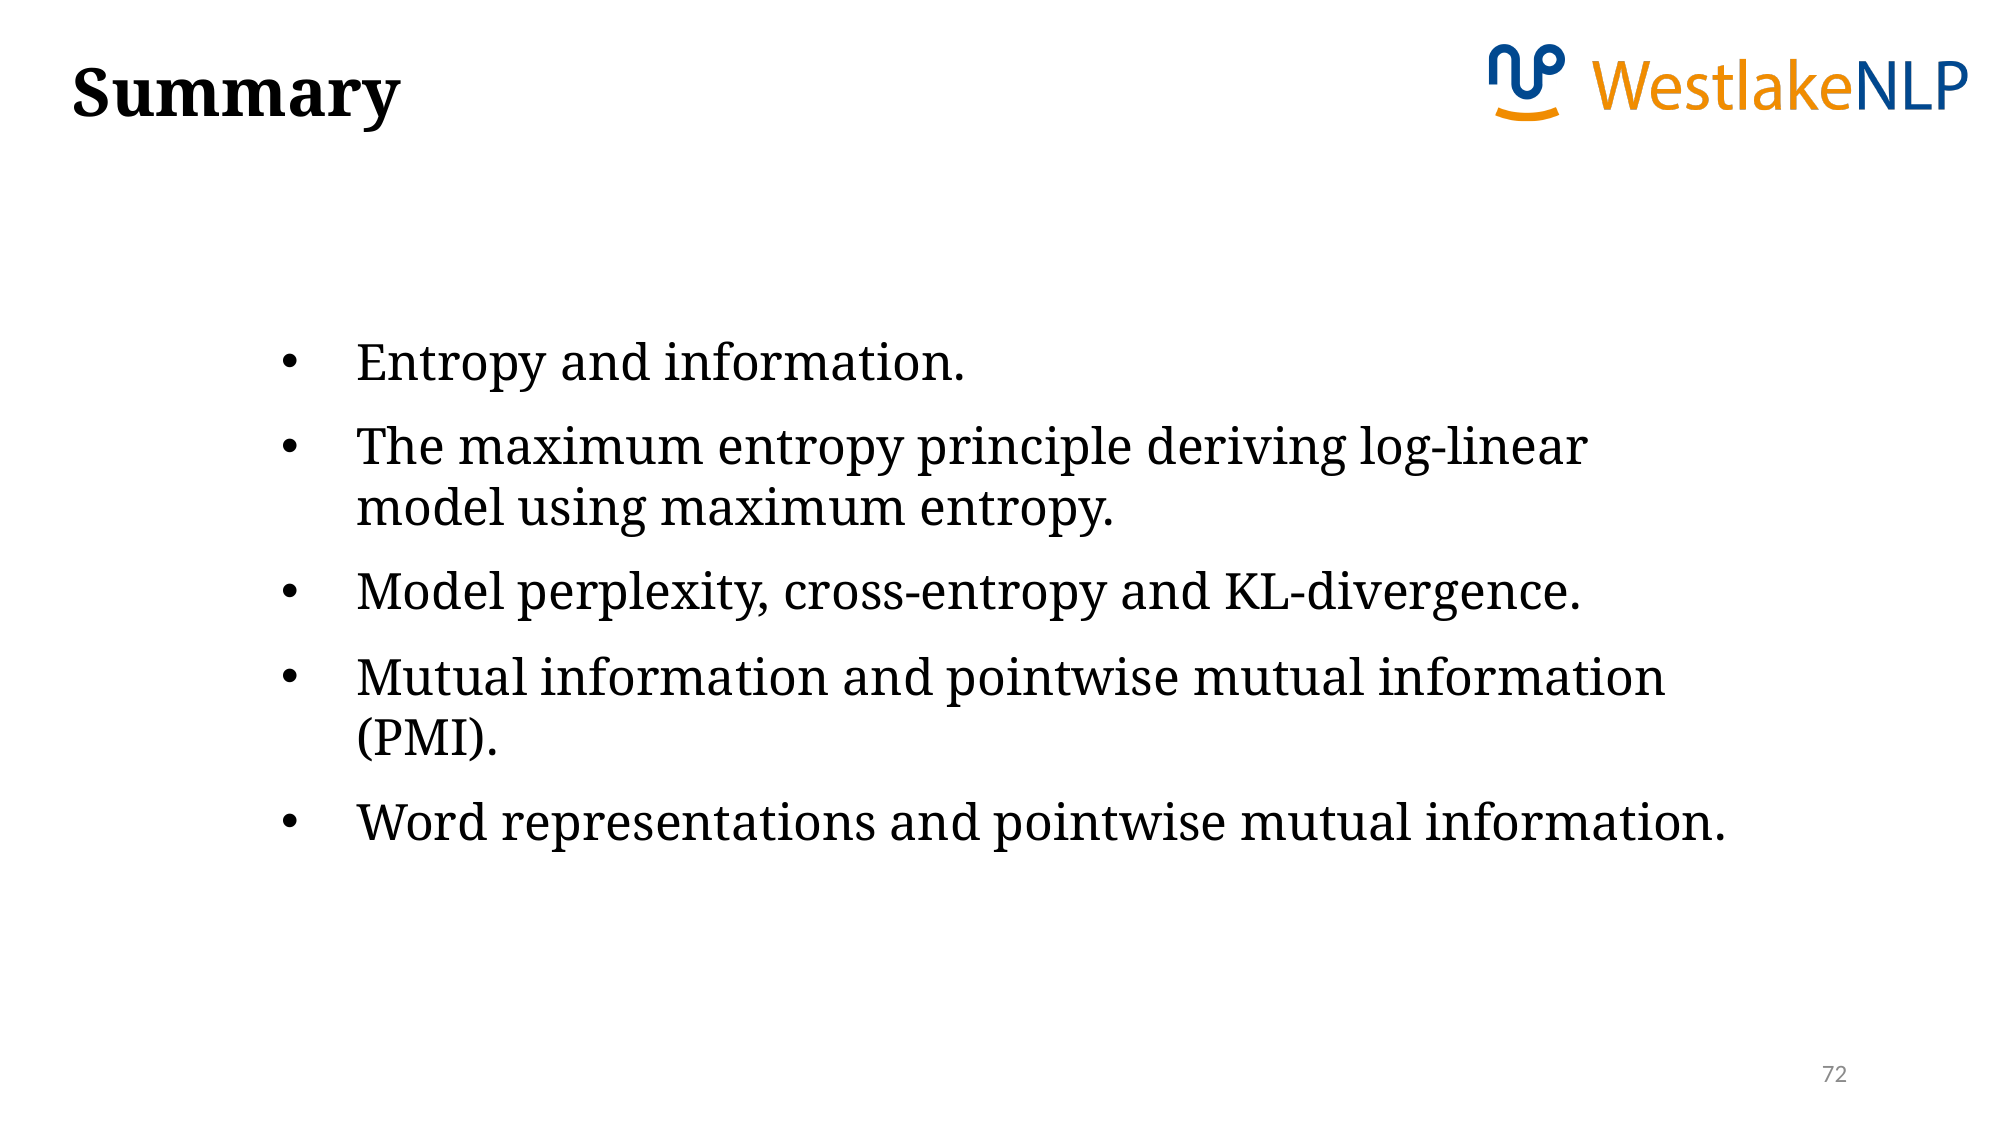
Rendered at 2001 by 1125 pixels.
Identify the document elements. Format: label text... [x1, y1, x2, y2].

picture [1459, 0, 2000, 170]
text_box Summary [57, 42, 843, 138]
text_box [975, 537, 1025, 588]
text_box Entropy and information. The maximum entropy principle deriving log-linear model using maximum entropy. Model perplexity, cross-entropy and KL-divergence. Mutual information and pointwise mutual information (PMI). Word representations and pointwise mutual information. [266, 322, 1760, 858]
slide_number 72 [1412, 1042, 1863, 1103]
